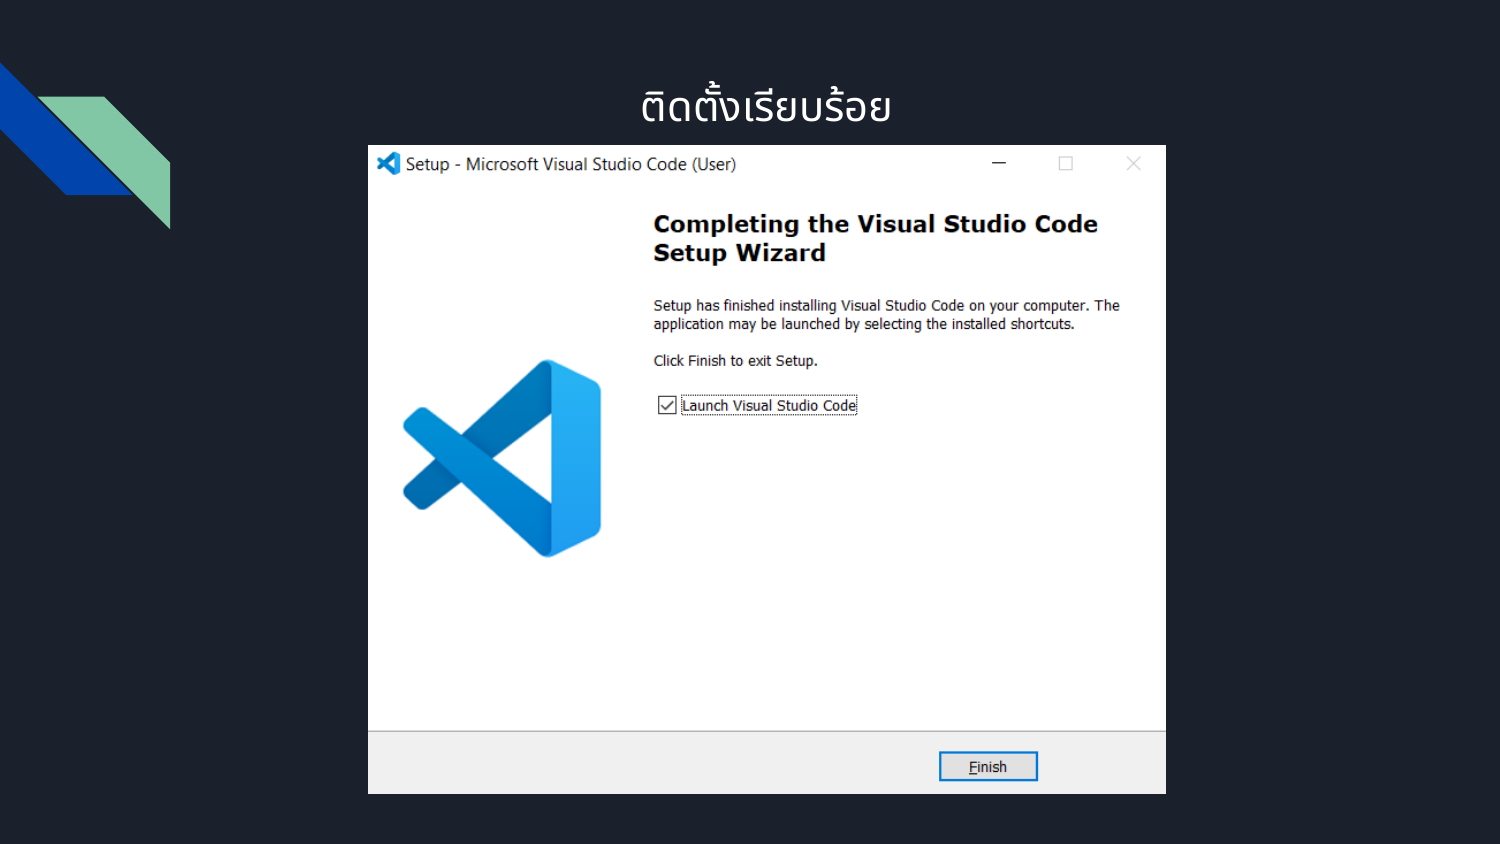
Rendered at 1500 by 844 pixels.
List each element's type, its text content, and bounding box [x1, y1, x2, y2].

picture [368, 145, 1166, 794]
title ติดตั้งเรียบร้อย [112, 64, 1423, 236]
